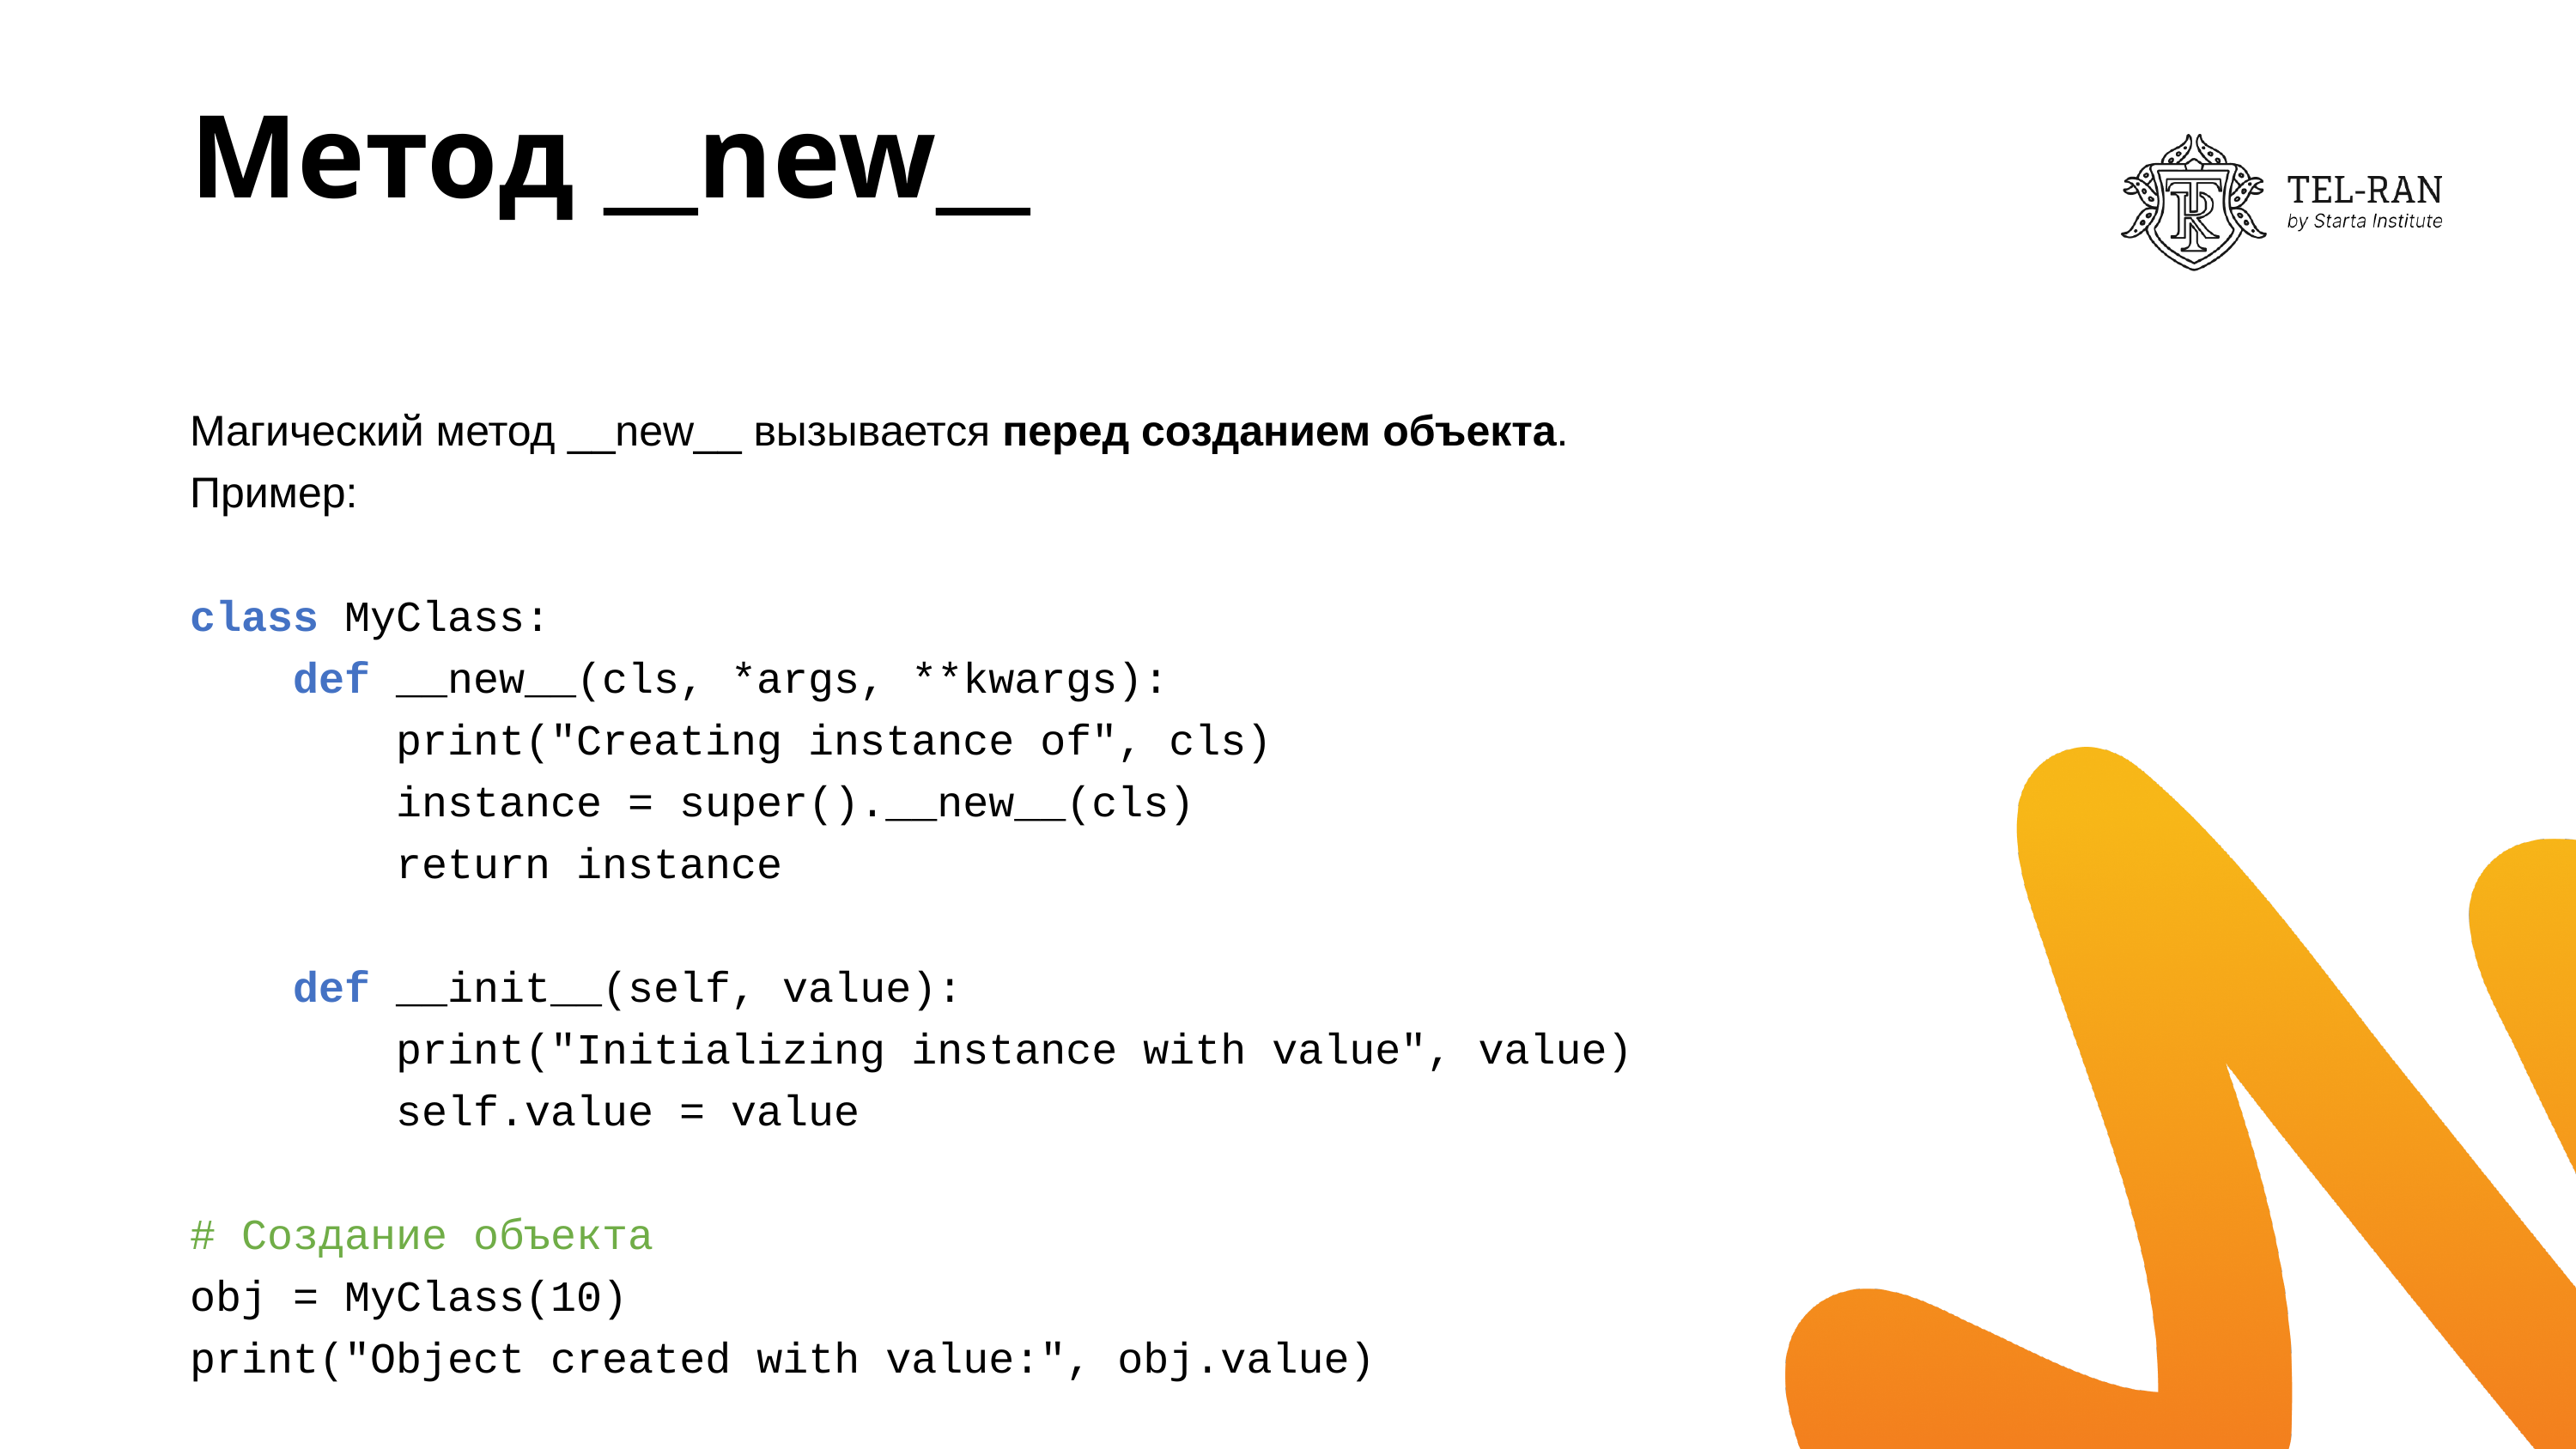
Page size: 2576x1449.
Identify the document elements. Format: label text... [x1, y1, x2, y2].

picture [1620, 747, 2576, 1449]
title Метод __new__ [177, 76, 2107, 358]
text_box Магический метод __new__ вызывается перед созданием объекта. Пример: class MyClass: def __new__(cls, *args, **kwargs): print("Creating instance of", cls) instance = super().__new__(cls) return instance def __init__(self, value): print("Initializing instance with value", value) self.value = value # Создание объекта obj = MyClass(10) print("Object created with value:", obj.value) [177, 385, 2523, 1388]
picture [2121, 134, 2442, 271]
